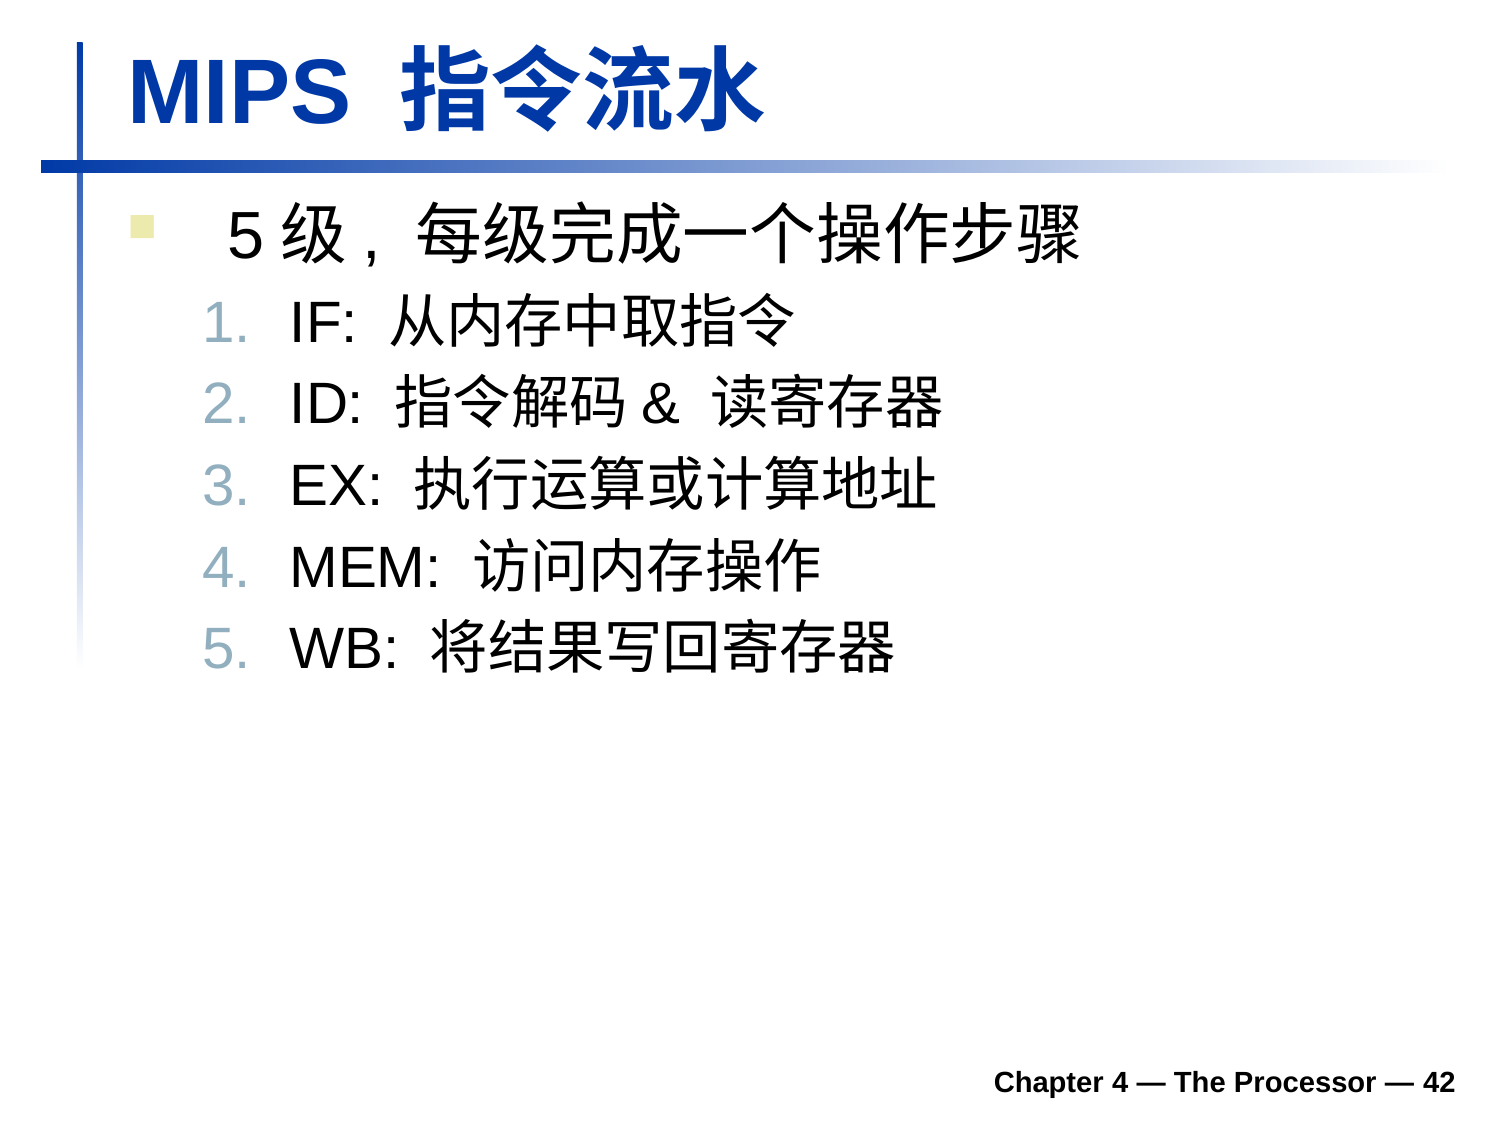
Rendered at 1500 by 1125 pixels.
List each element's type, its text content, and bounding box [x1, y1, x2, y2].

footer Chapter 4 — The Processor — 42 [277, 1046, 1471, 1106]
list 5级, 每级完成一个操作步骤 IF: 从内存中取指令 ID: 指令解码& 读寄存器 EX: 执行运算或计算地址 MEM: 访问内存操作 WB: 将结果写回寄存器 [112, 184, 1469, 1024]
title MIPS 指令流水 [112, 23, 1468, 149]
